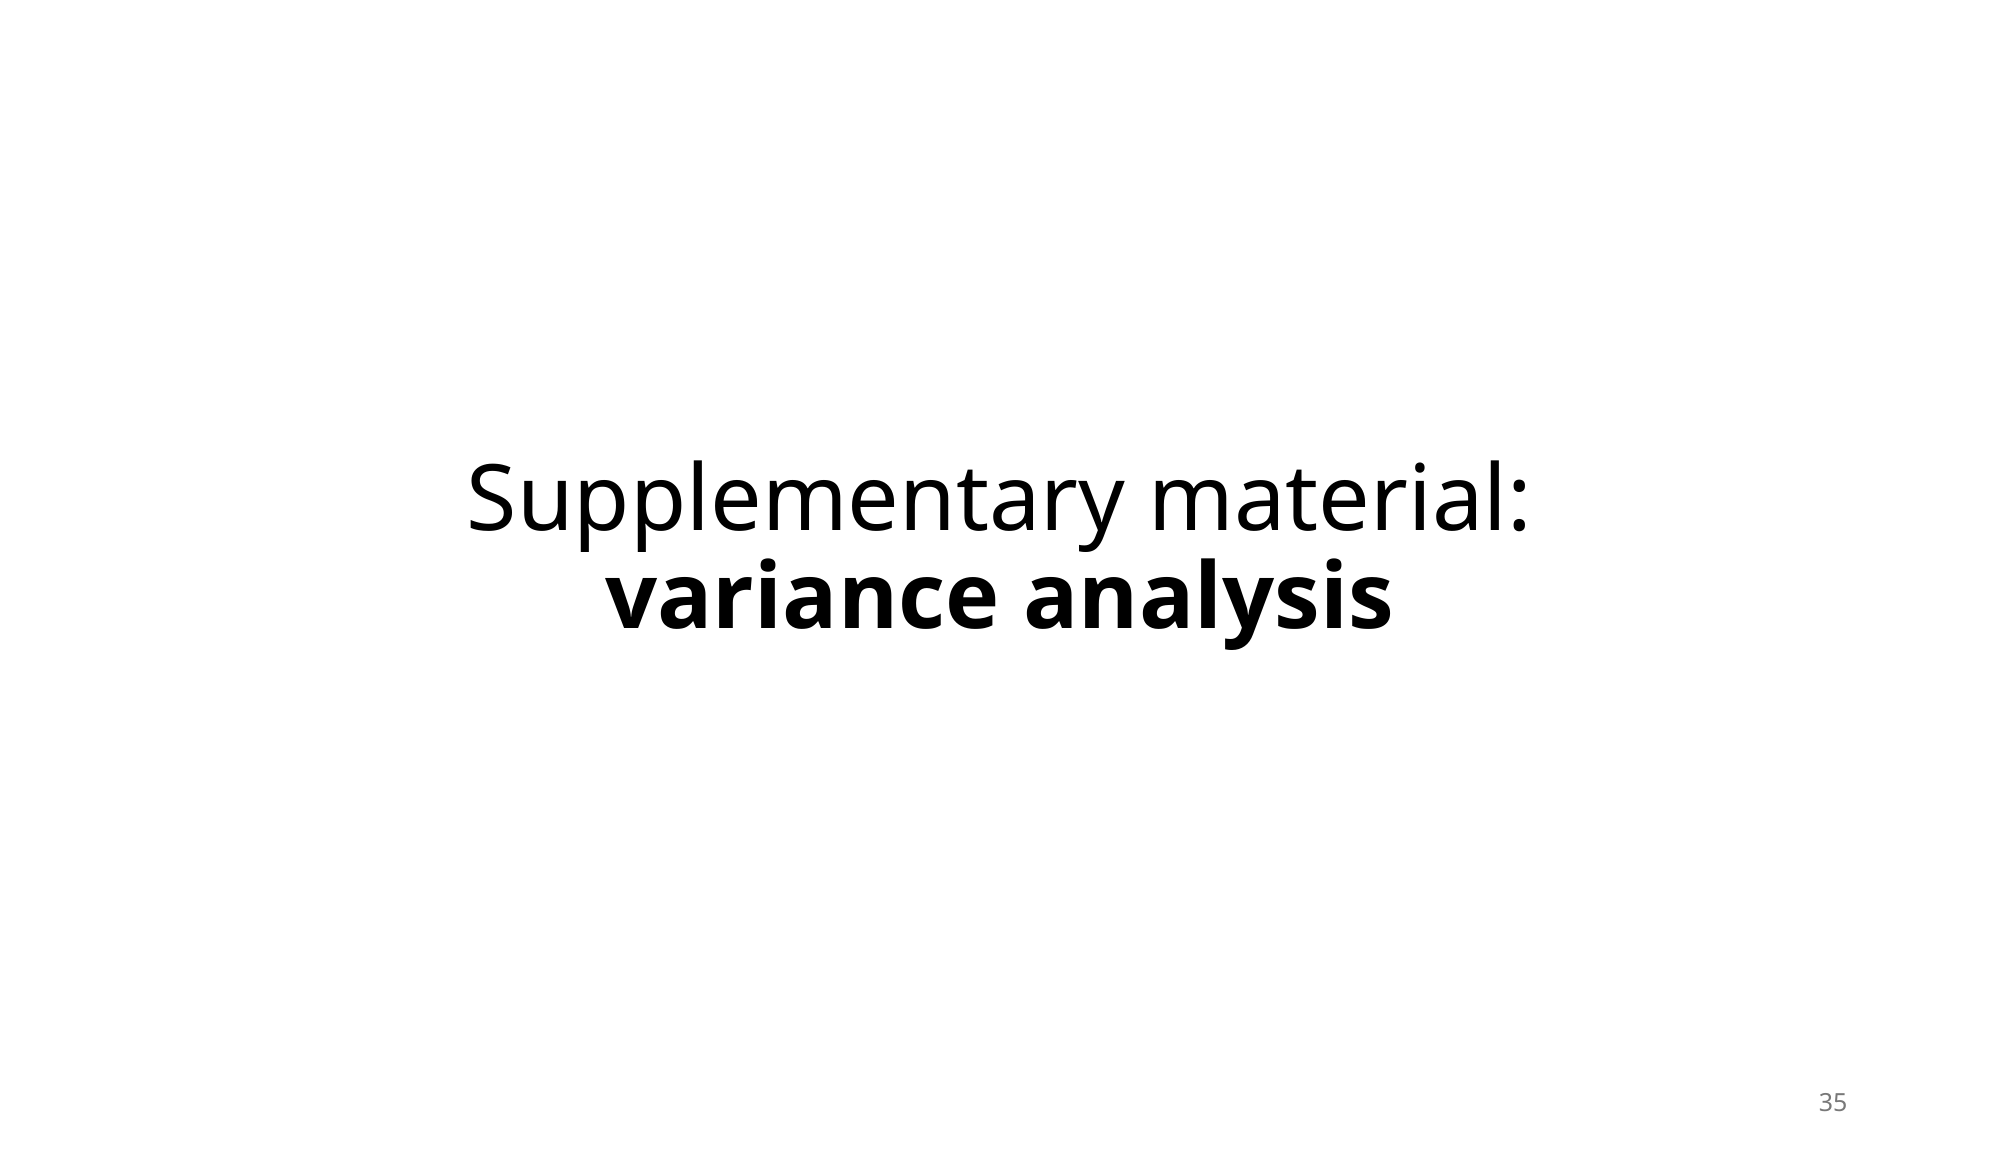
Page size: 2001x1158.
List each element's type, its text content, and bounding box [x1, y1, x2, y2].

slide_number 35 [1412, 1072, 1863, 1135]
text_box Supplementary material: variance analysis [137, 443, 1863, 668]
